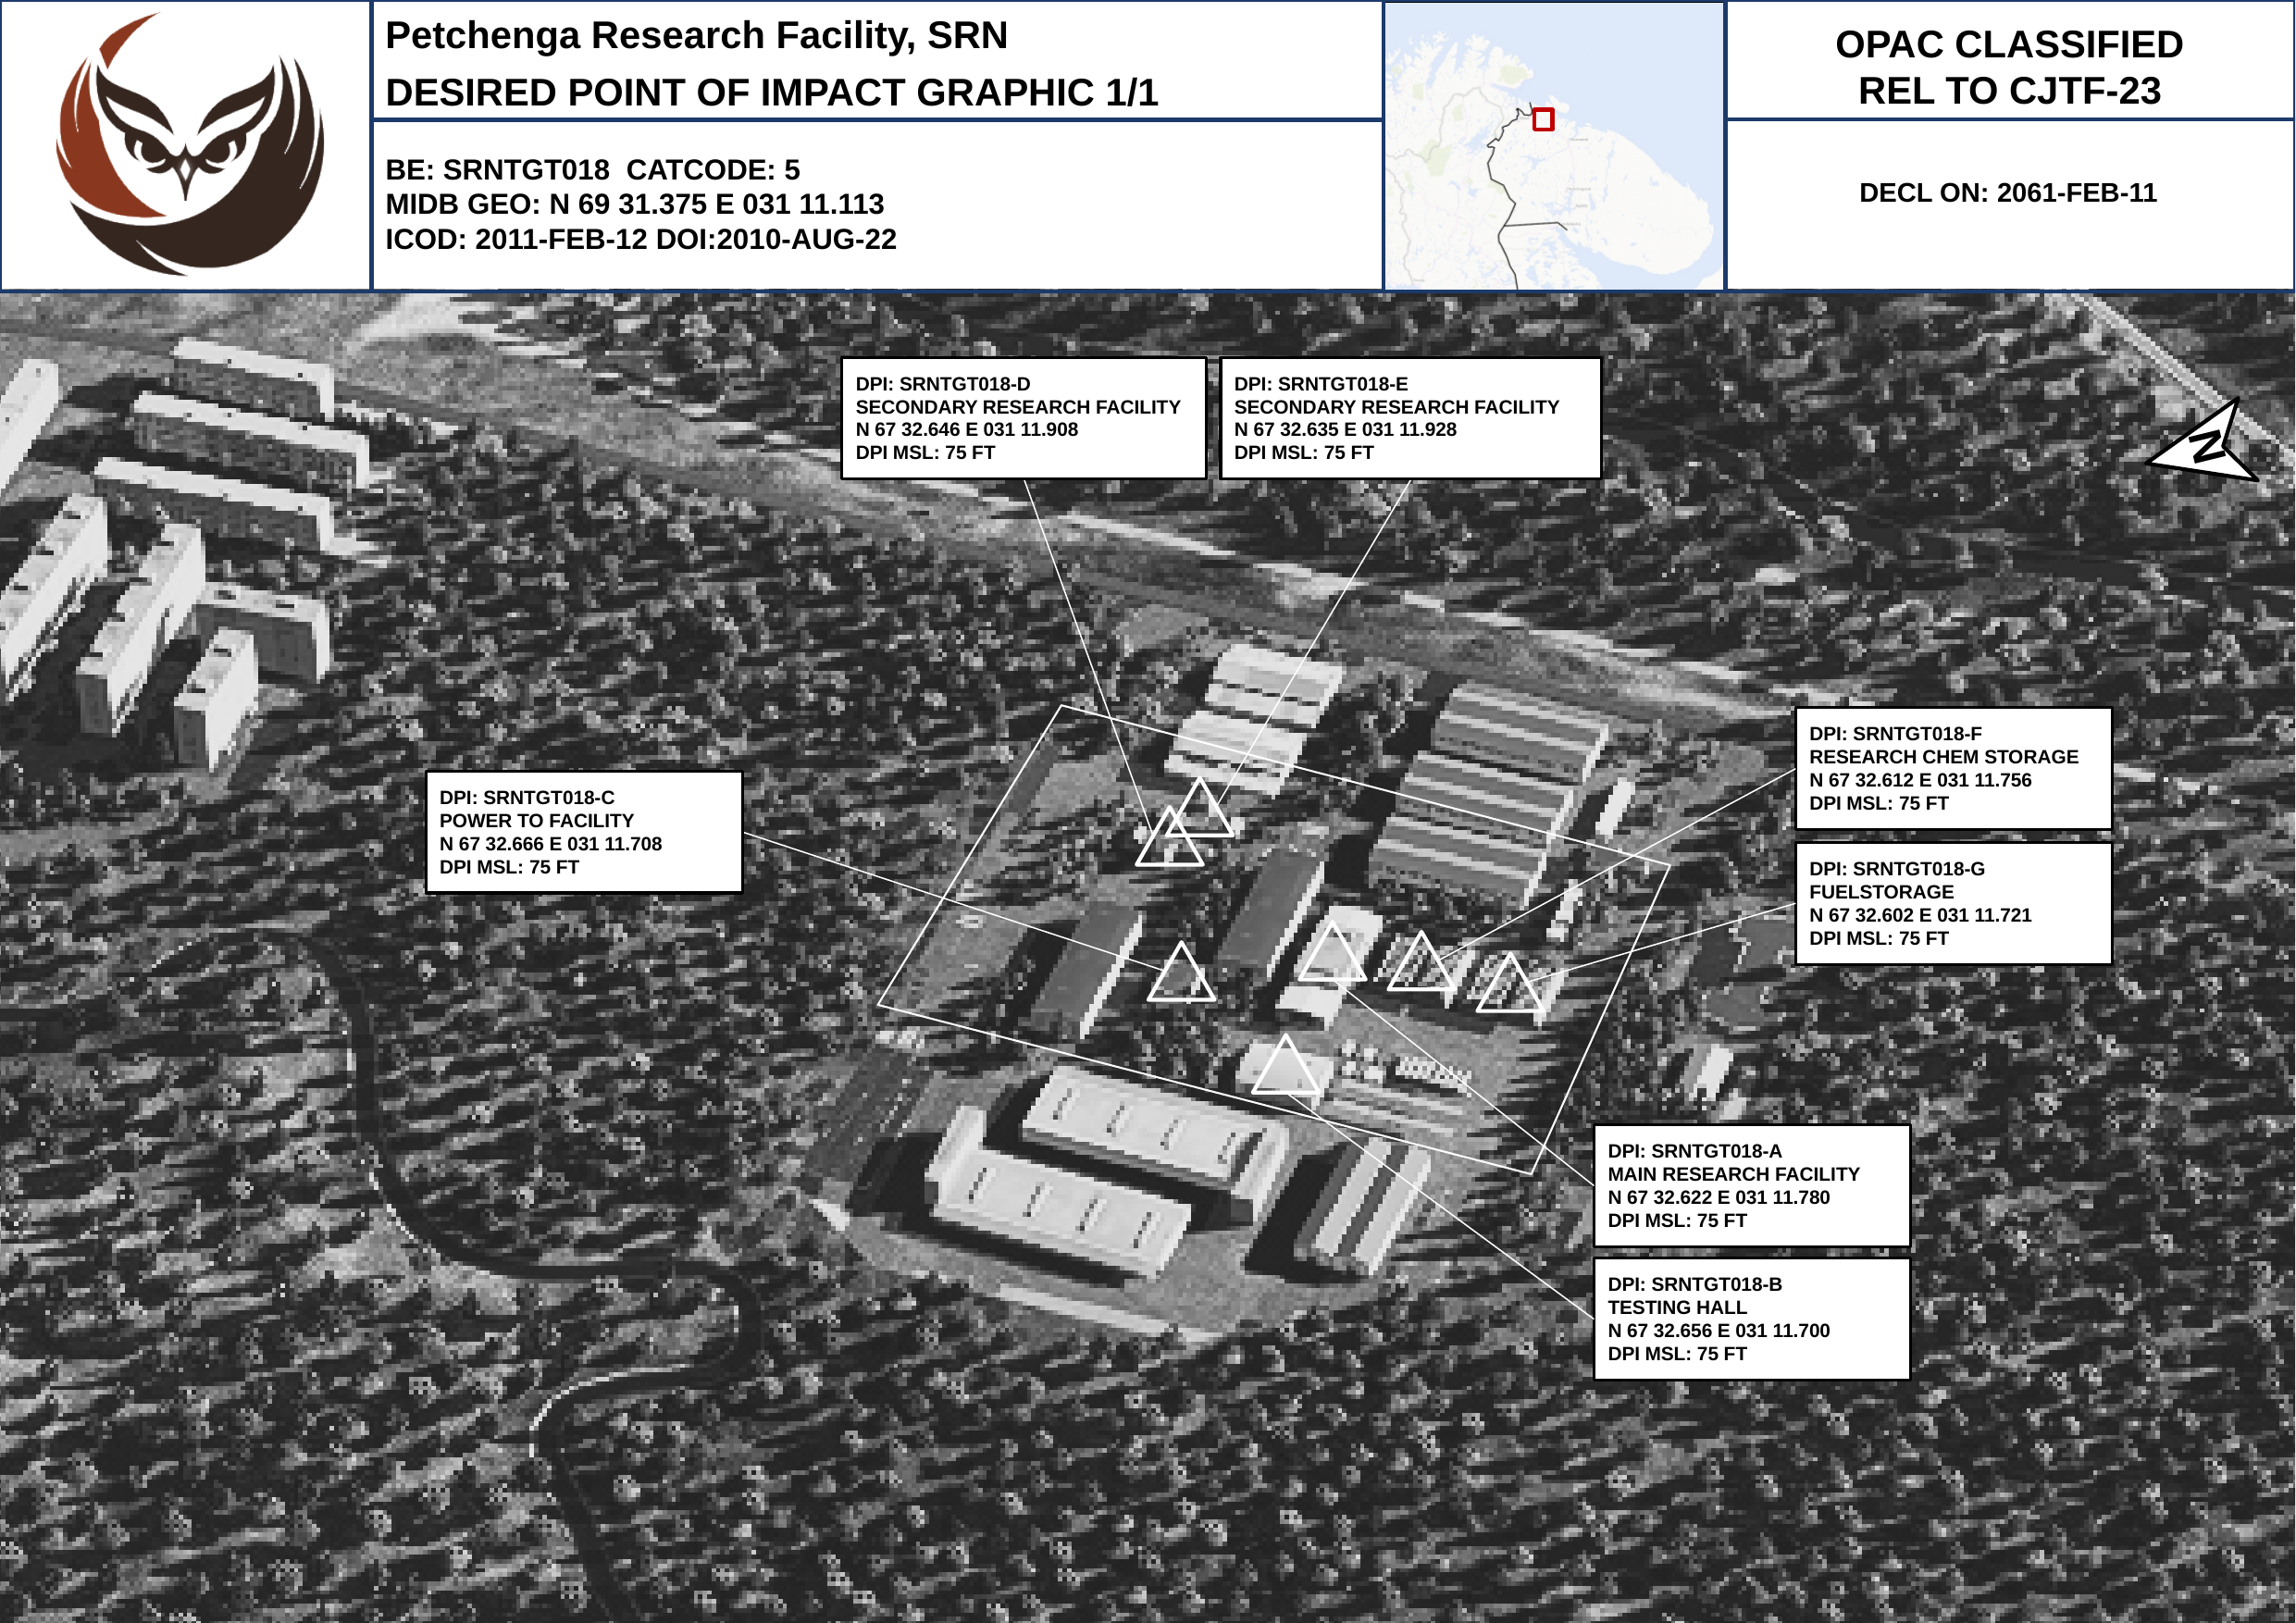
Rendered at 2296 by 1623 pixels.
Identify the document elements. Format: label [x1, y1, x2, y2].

text_box [2154, 399, 2240, 505]
text_box [1437, 768, 1796, 961]
text_box [1024, 478, 1154, 836]
picture [0, 302, 2296, 1623]
text_box [1285, 1092, 1595, 1319]
text_box [1216, 478, 1412, 807]
text_box [742, 831, 1166, 972]
text_box [1526, 902, 1796, 983]
text_box [1332, 979, 1595, 1092]
text_box [0, 0, 2296, 302]
